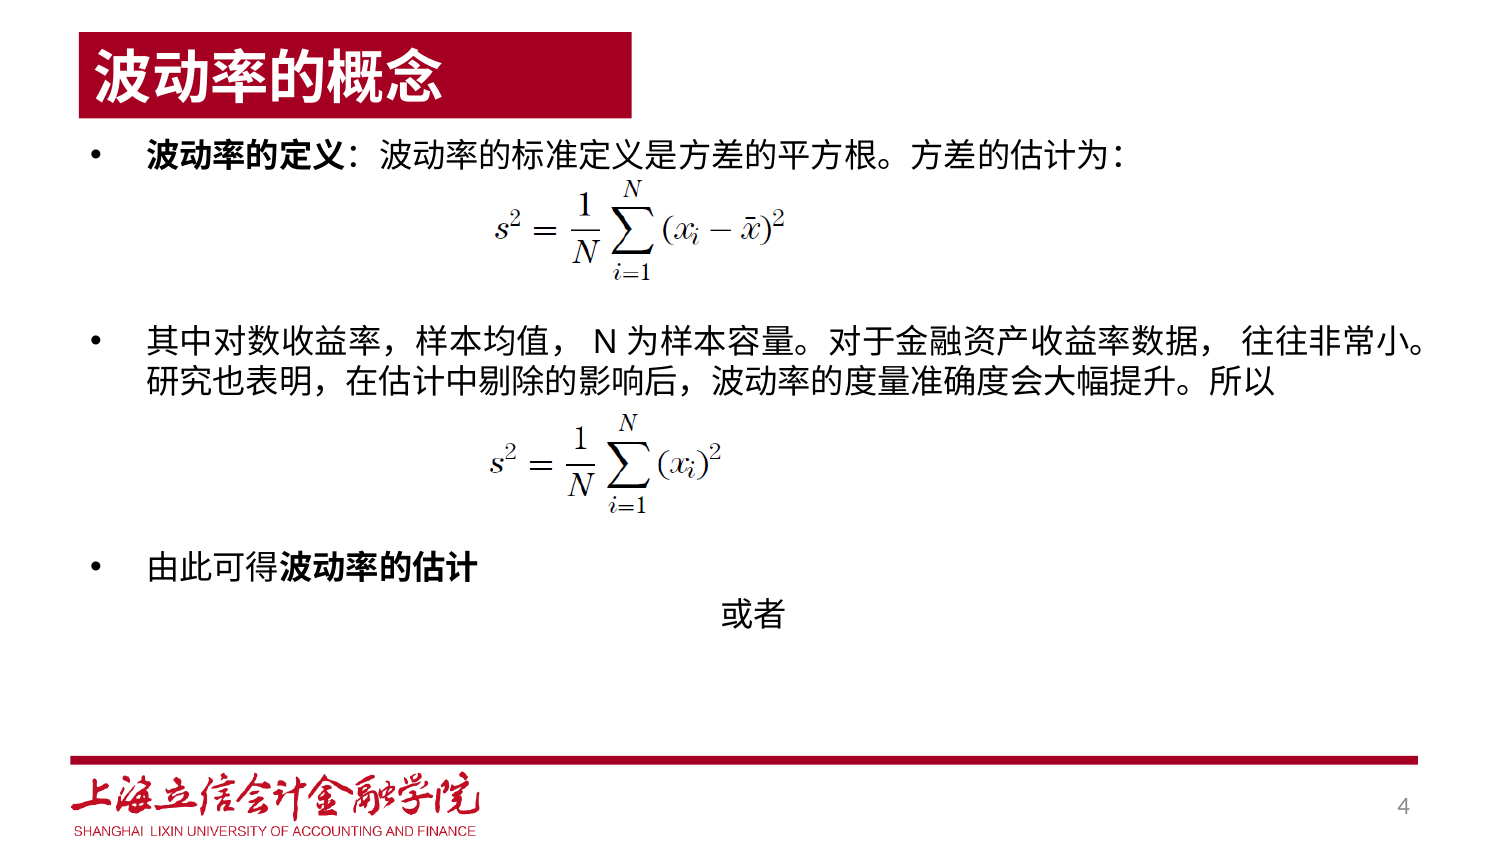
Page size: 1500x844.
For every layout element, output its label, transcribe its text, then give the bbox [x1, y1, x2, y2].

picture [64, 765, 487, 844]
text_box 波动率的概念 [77, 30, 634, 120]
slide_number 4 [1074, 782, 1425, 827]
picture [478, 173, 833, 287]
picture [454, 409, 786, 521]
